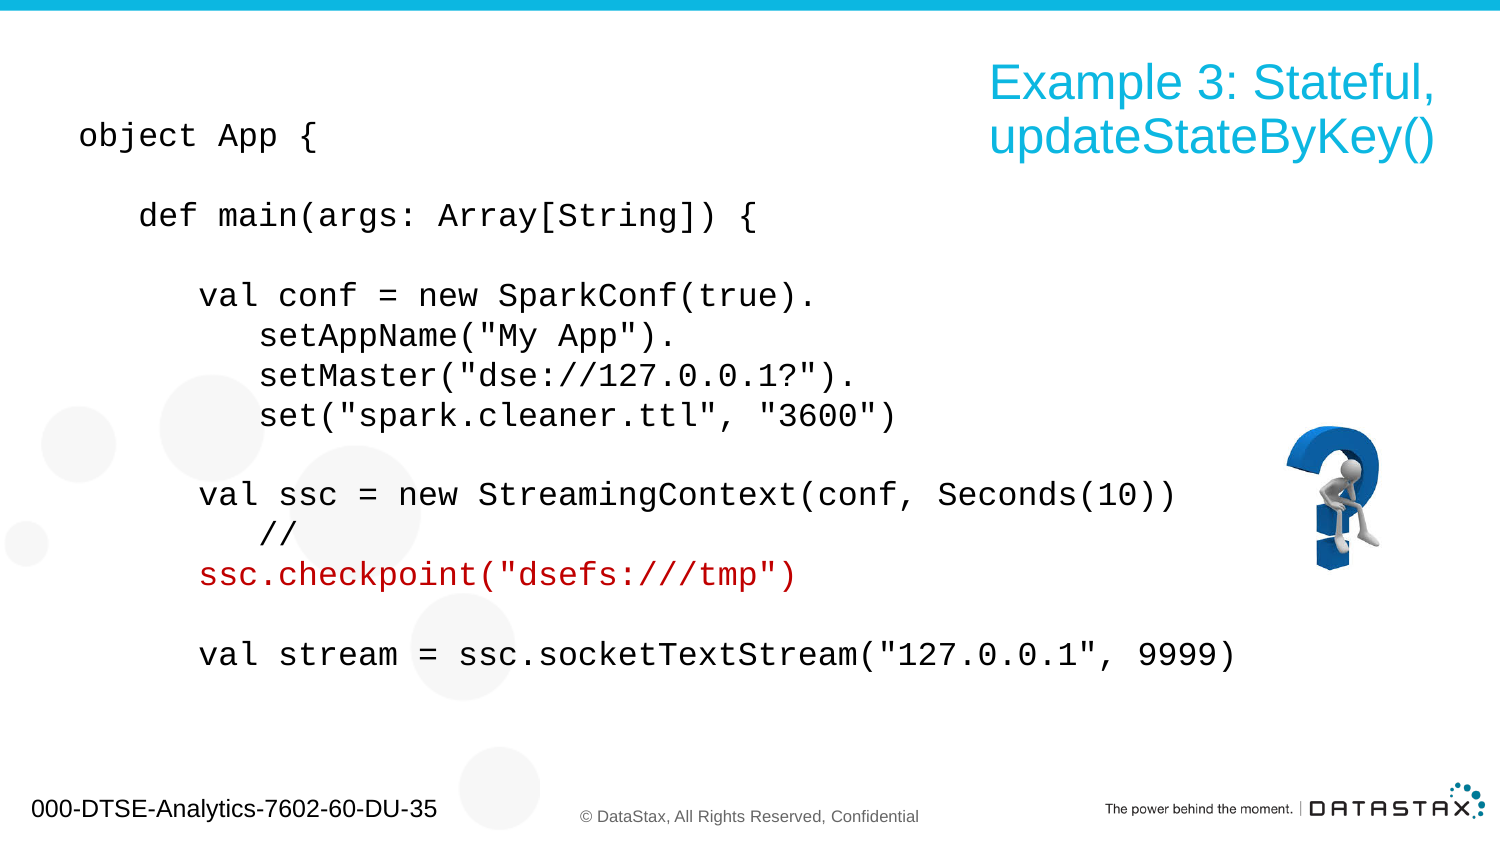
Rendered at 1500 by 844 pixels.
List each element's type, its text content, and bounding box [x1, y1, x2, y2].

picture [1266, 416, 1404, 588]
text_box object App { def main(args: Array[String]) { val conf = new SparkConf(true). setAppName("My App"). setMaster("dse://127.0.0.1?"). set("spark.cleaner.ttl", "3600") val ssc = new StreamingContext(conf, Seconds(10)) // ssc.checkpoint("dsefs:///tmp") val stream = ssc.socketTextStream("127.0.0.1", 9999) [63, 105, 1483, 720]
picture [1090, 767, 1500, 834]
slide_number 000-DTSE-Analytics-7602-60-DU-35 [16, 785, 720, 831]
title Example 3: Stateful, updateStateByKey() [988, 89, 1483, 180]
